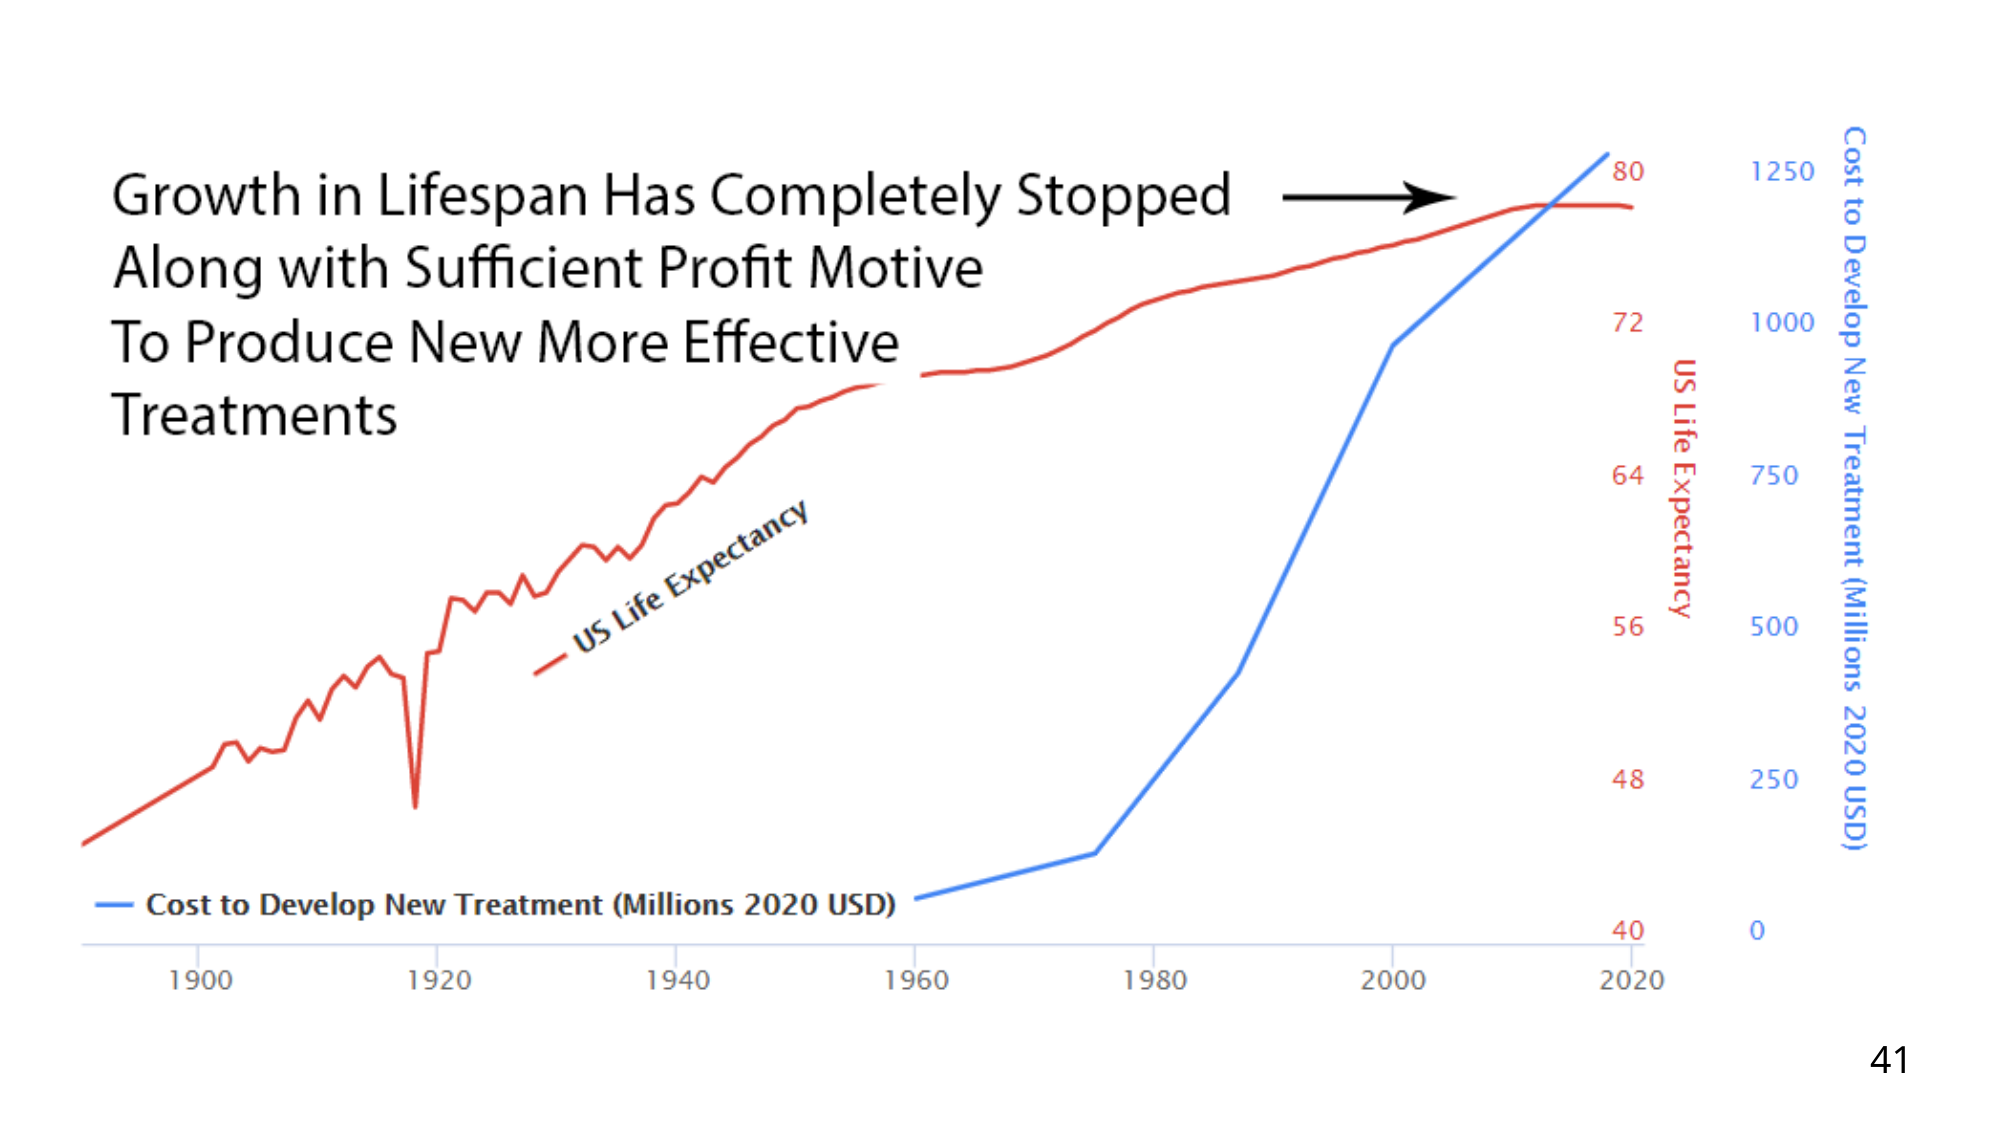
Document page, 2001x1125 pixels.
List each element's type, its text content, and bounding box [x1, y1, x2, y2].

slide_number 41 [1855, 1028, 1961, 1089]
picture [47, 116, 1886, 1007]
